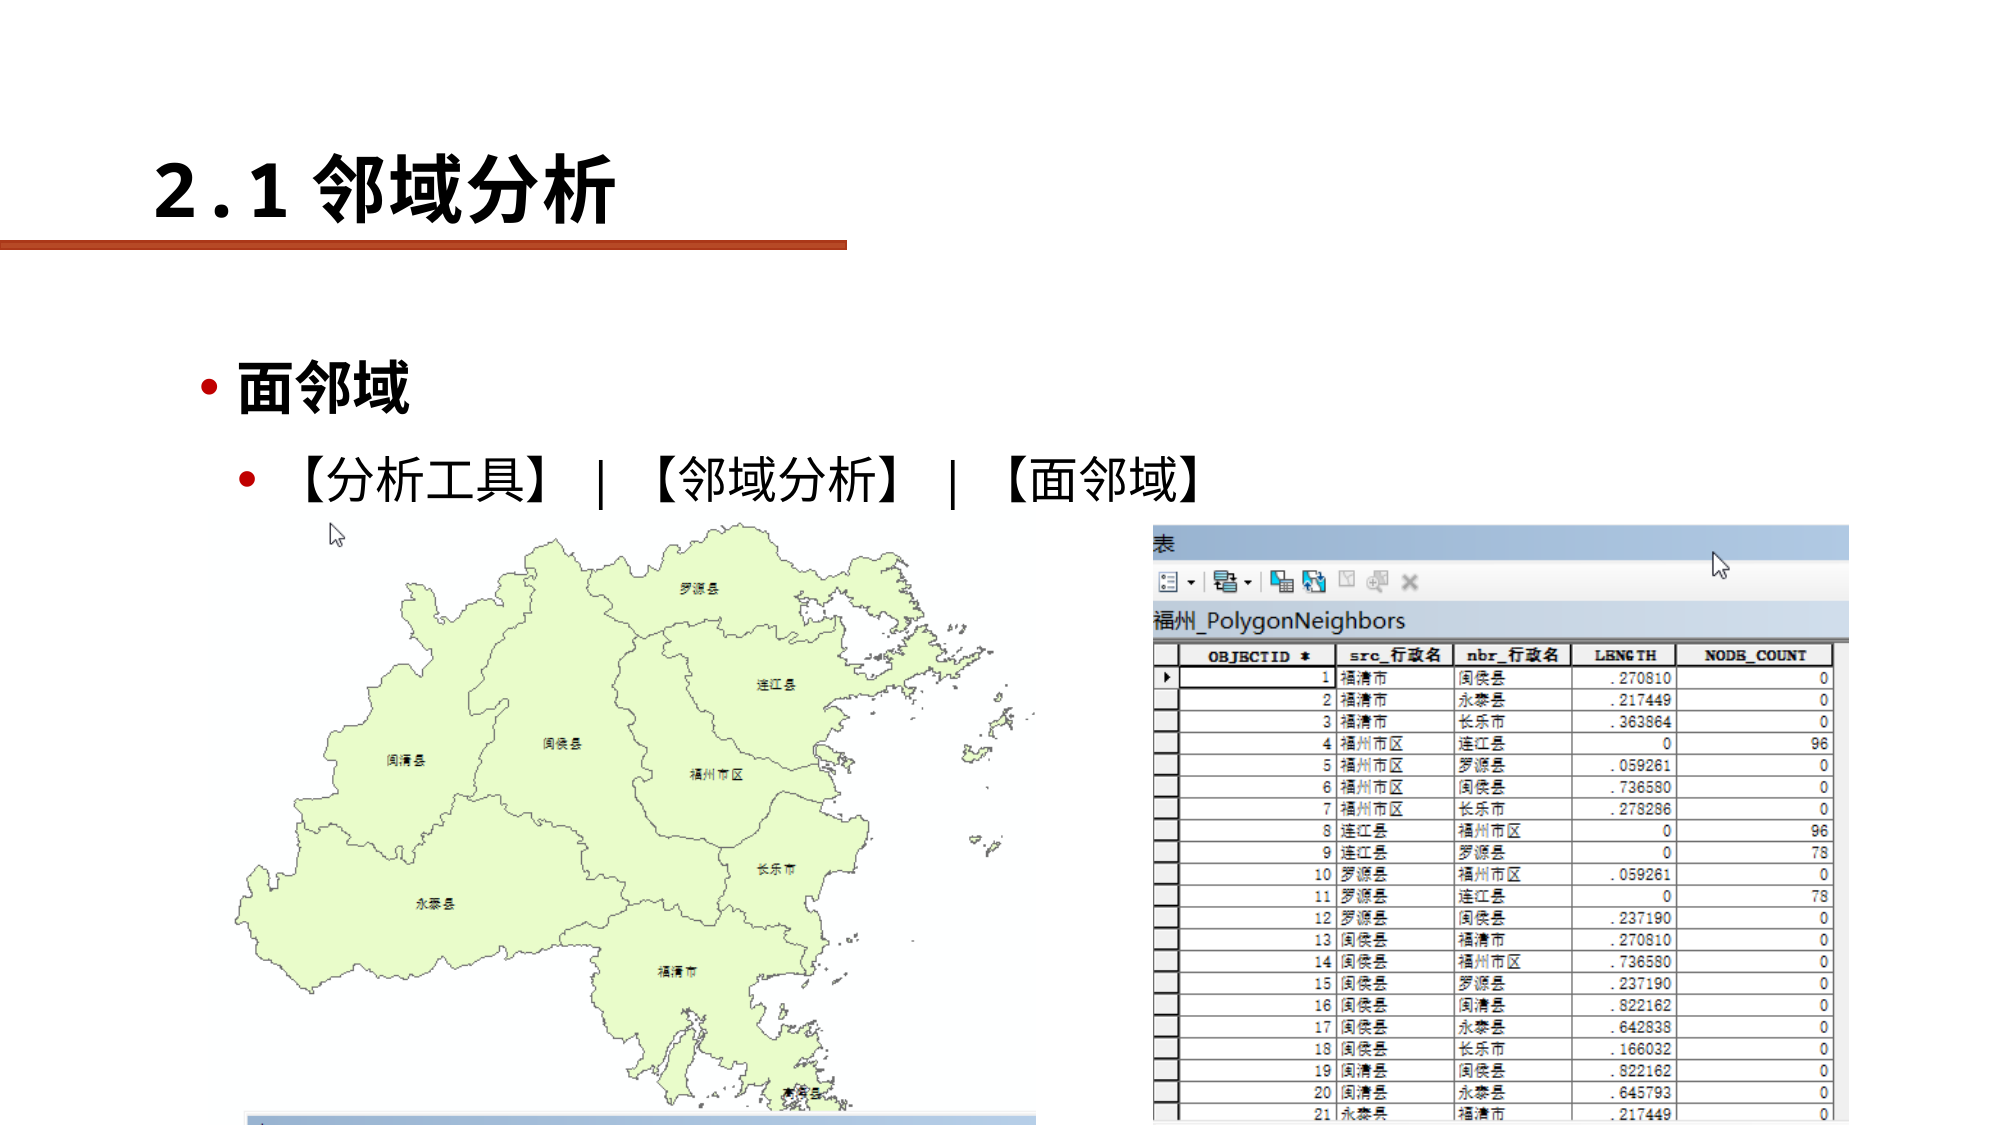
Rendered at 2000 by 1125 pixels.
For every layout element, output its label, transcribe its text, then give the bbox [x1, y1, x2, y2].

title 2.1邻域分析 [137, 16, 1638, 242]
picture [1153, 524, 1849, 1125]
list 面邻域 【分析工具】|【邻域分析】|【面邻域】 [184, 326, 1684, 1002]
picture [208, 510, 1036, 1125]
